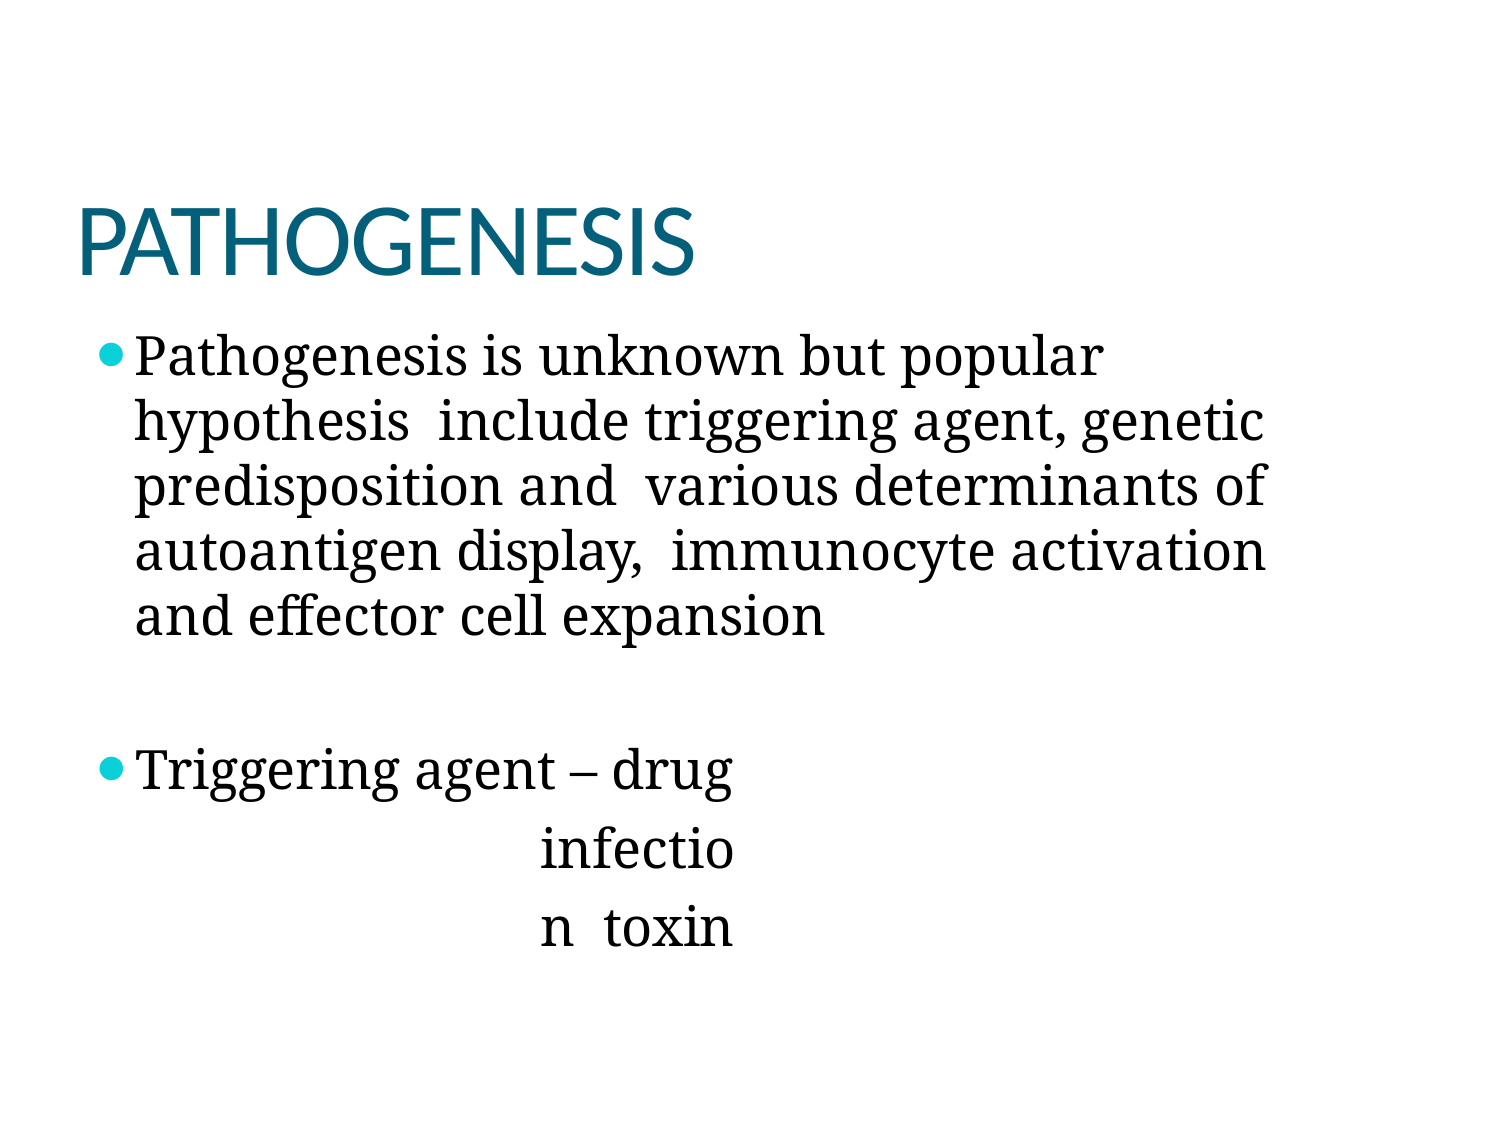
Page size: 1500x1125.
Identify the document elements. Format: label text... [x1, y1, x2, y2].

title PATHOGENESIS [72, 169, 716, 360]
text_box Pathogenesis is unknown but popular hypothesis include triggering agent, genetic predisposition and various determinants of autoantigen display, immunocyte activation and effector cell expansion Triggering agent – drug infection toxin [87, 319, 1338, 957]
